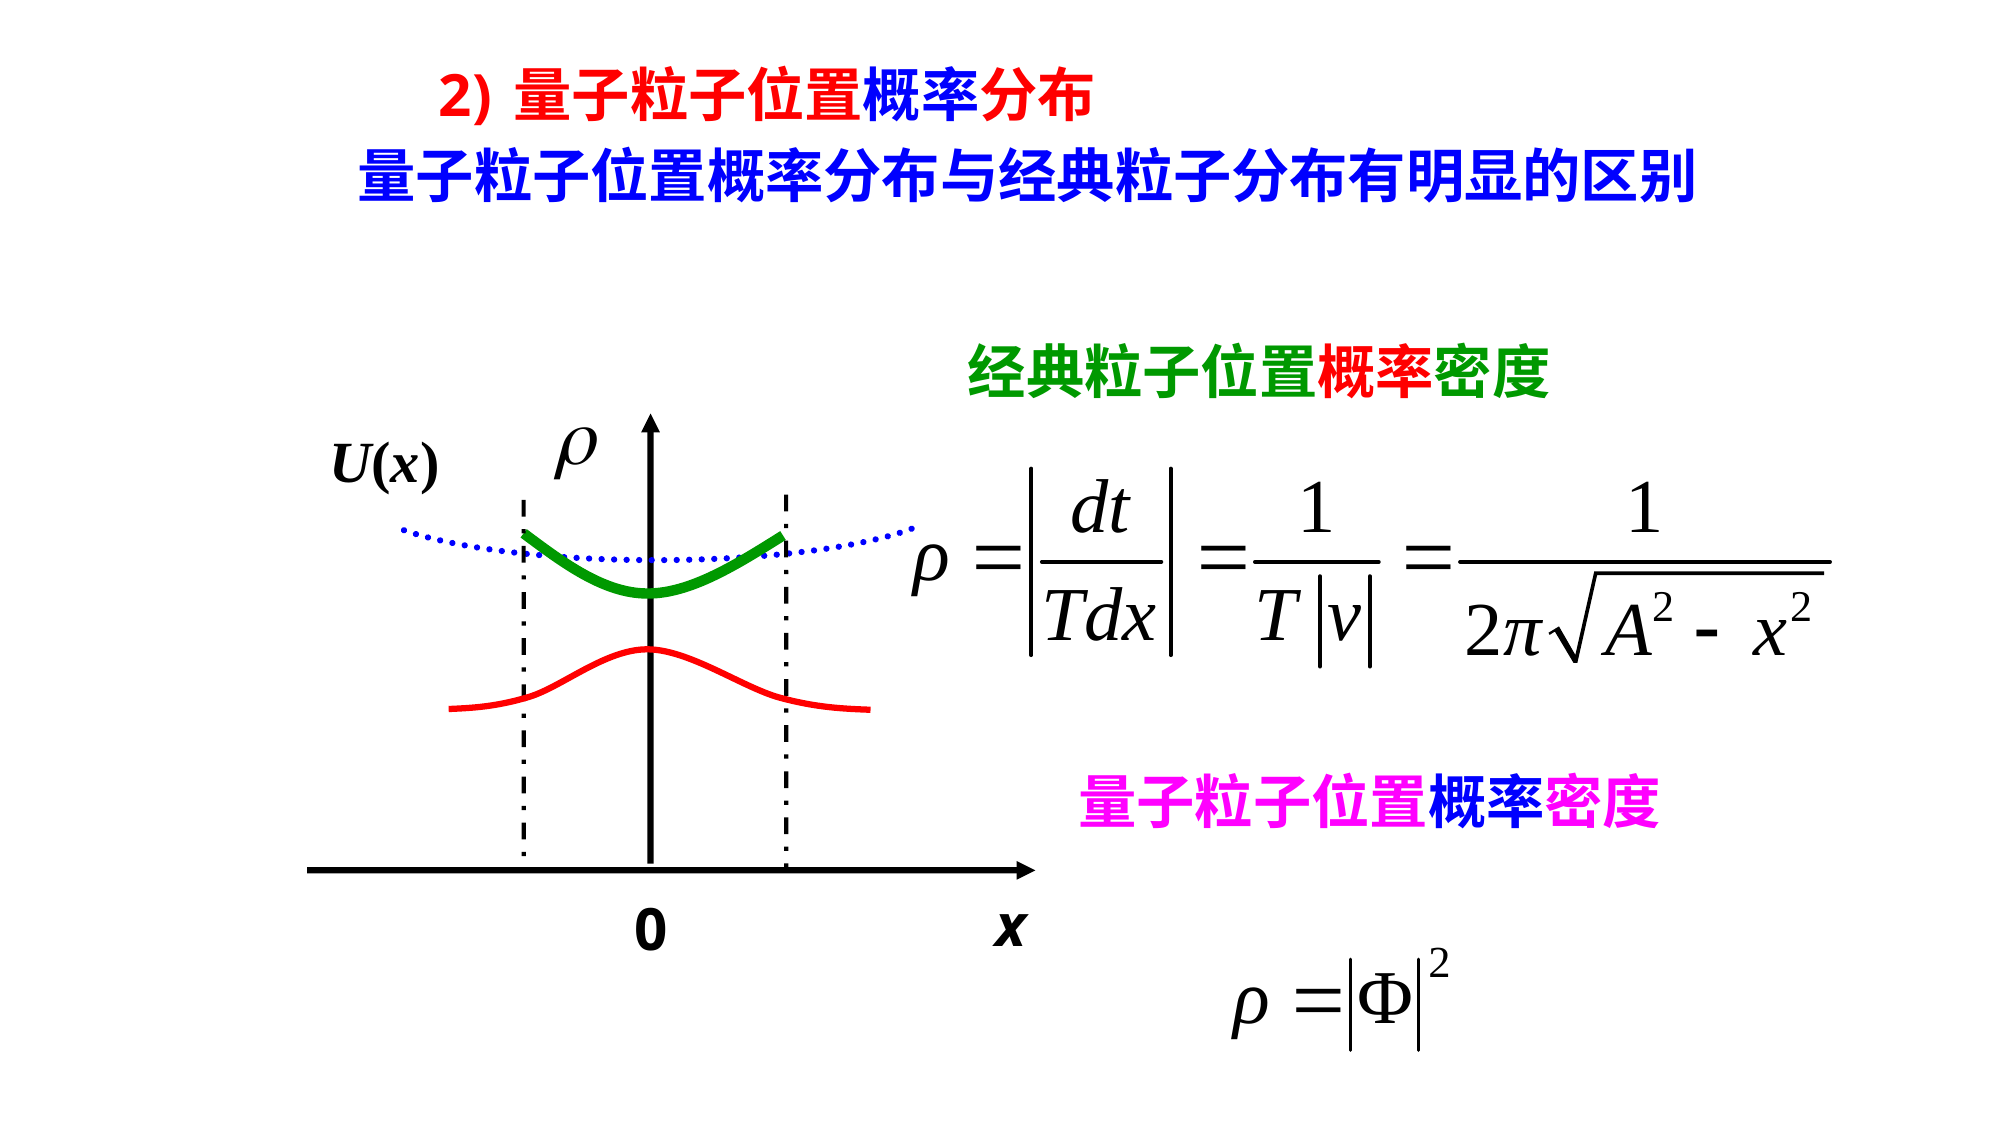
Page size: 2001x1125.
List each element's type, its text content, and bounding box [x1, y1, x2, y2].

text_box 量子粒子位置概率分布 [423, 50, 1115, 131]
text_box 量子粒子位置概率密度 [1084, 757, 1677, 843]
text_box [1215, 928, 1465, 1069]
text_box 经典粒子位置概率密度 [953, 327, 1566, 413]
text_box 量子粒子位置概率分布与经典粒子分布有明显的区别 [342, 131, 1750, 217]
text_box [305, 413, 1084, 970]
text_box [896, 453, 1846, 683]
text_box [523, 494, 787, 873]
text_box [539, 413, 616, 497]
